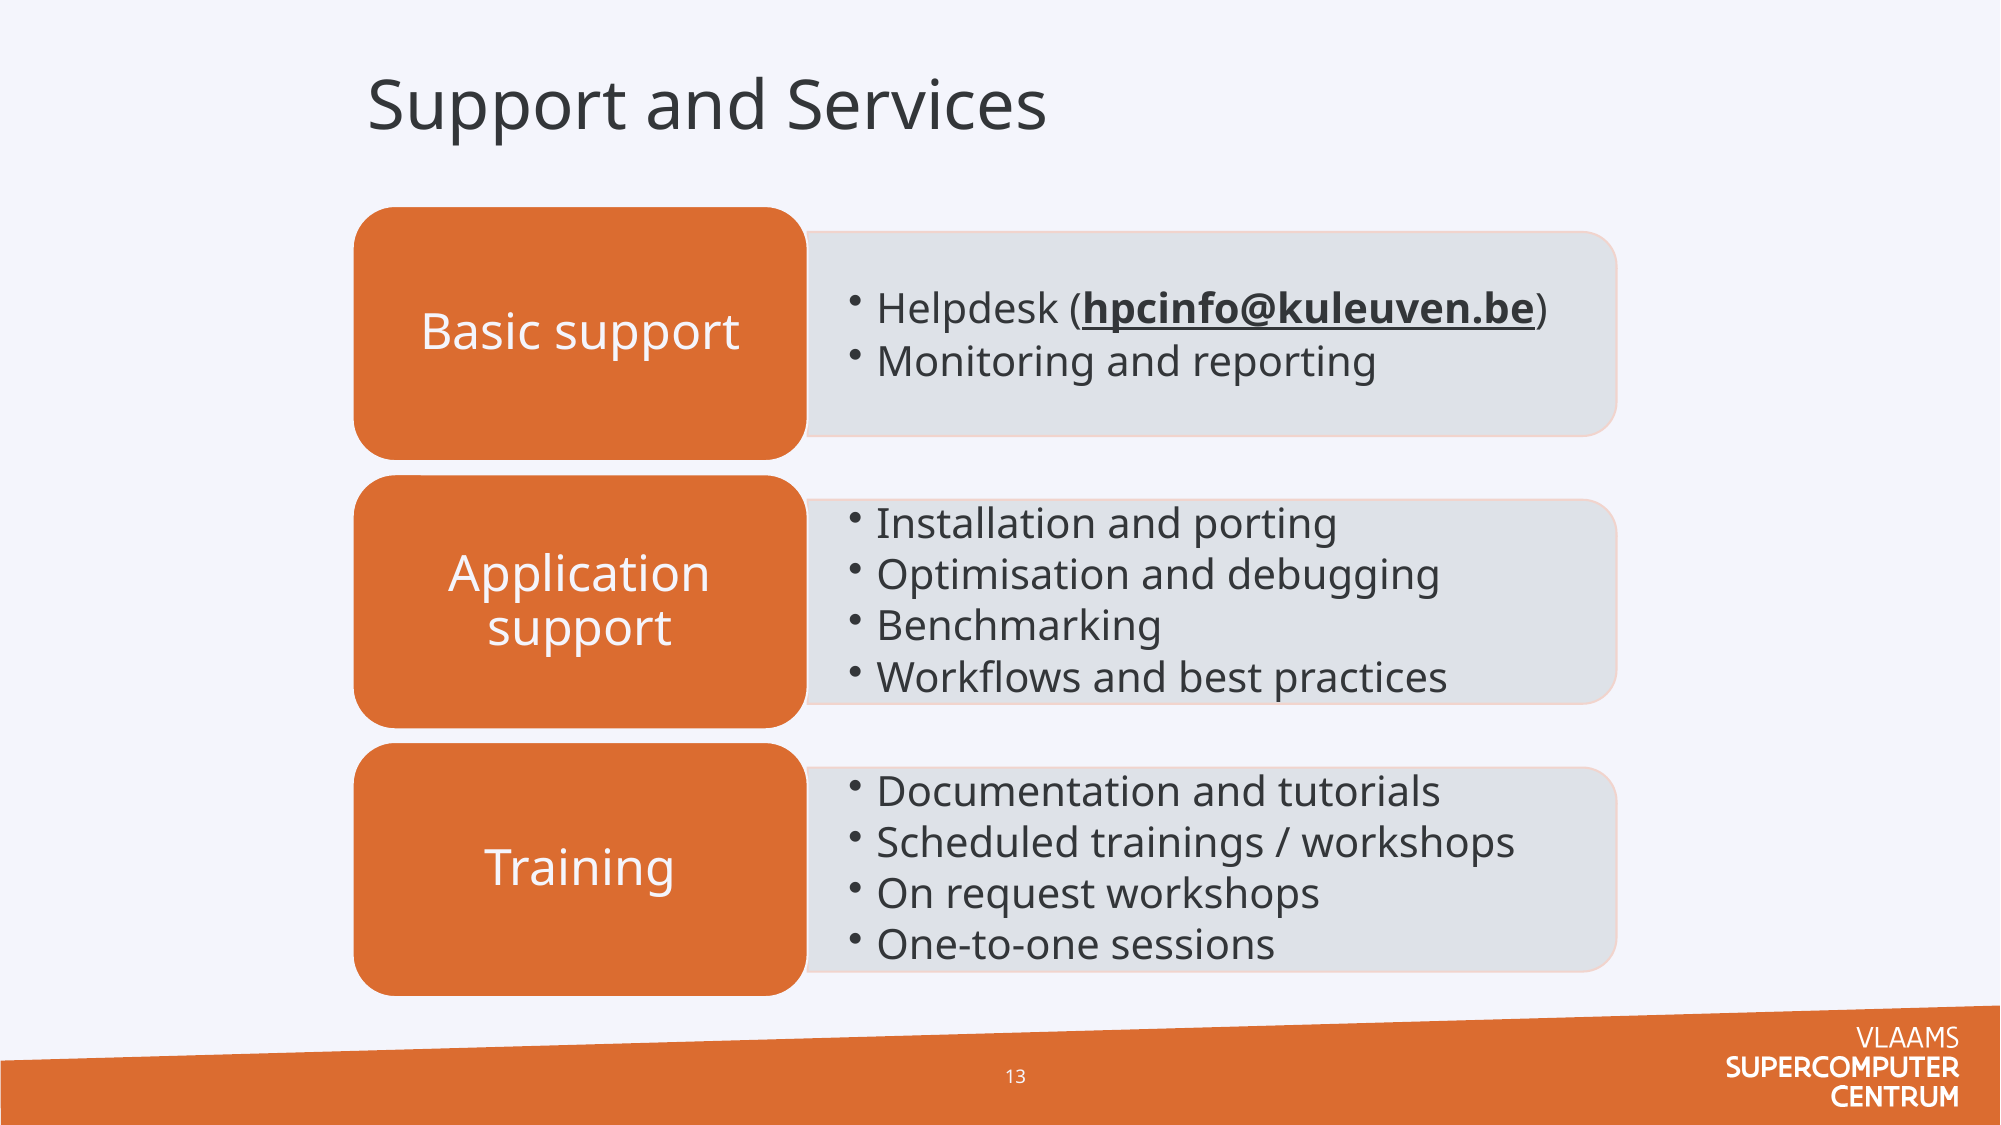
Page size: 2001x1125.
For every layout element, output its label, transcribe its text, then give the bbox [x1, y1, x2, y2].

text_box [352, 206, 1617, 998]
title Support and Services [352, 41, 1168, 175]
picture [1725, 1021, 1960, 1117]
slide_number 13 [958, 1047, 1042, 1108]
